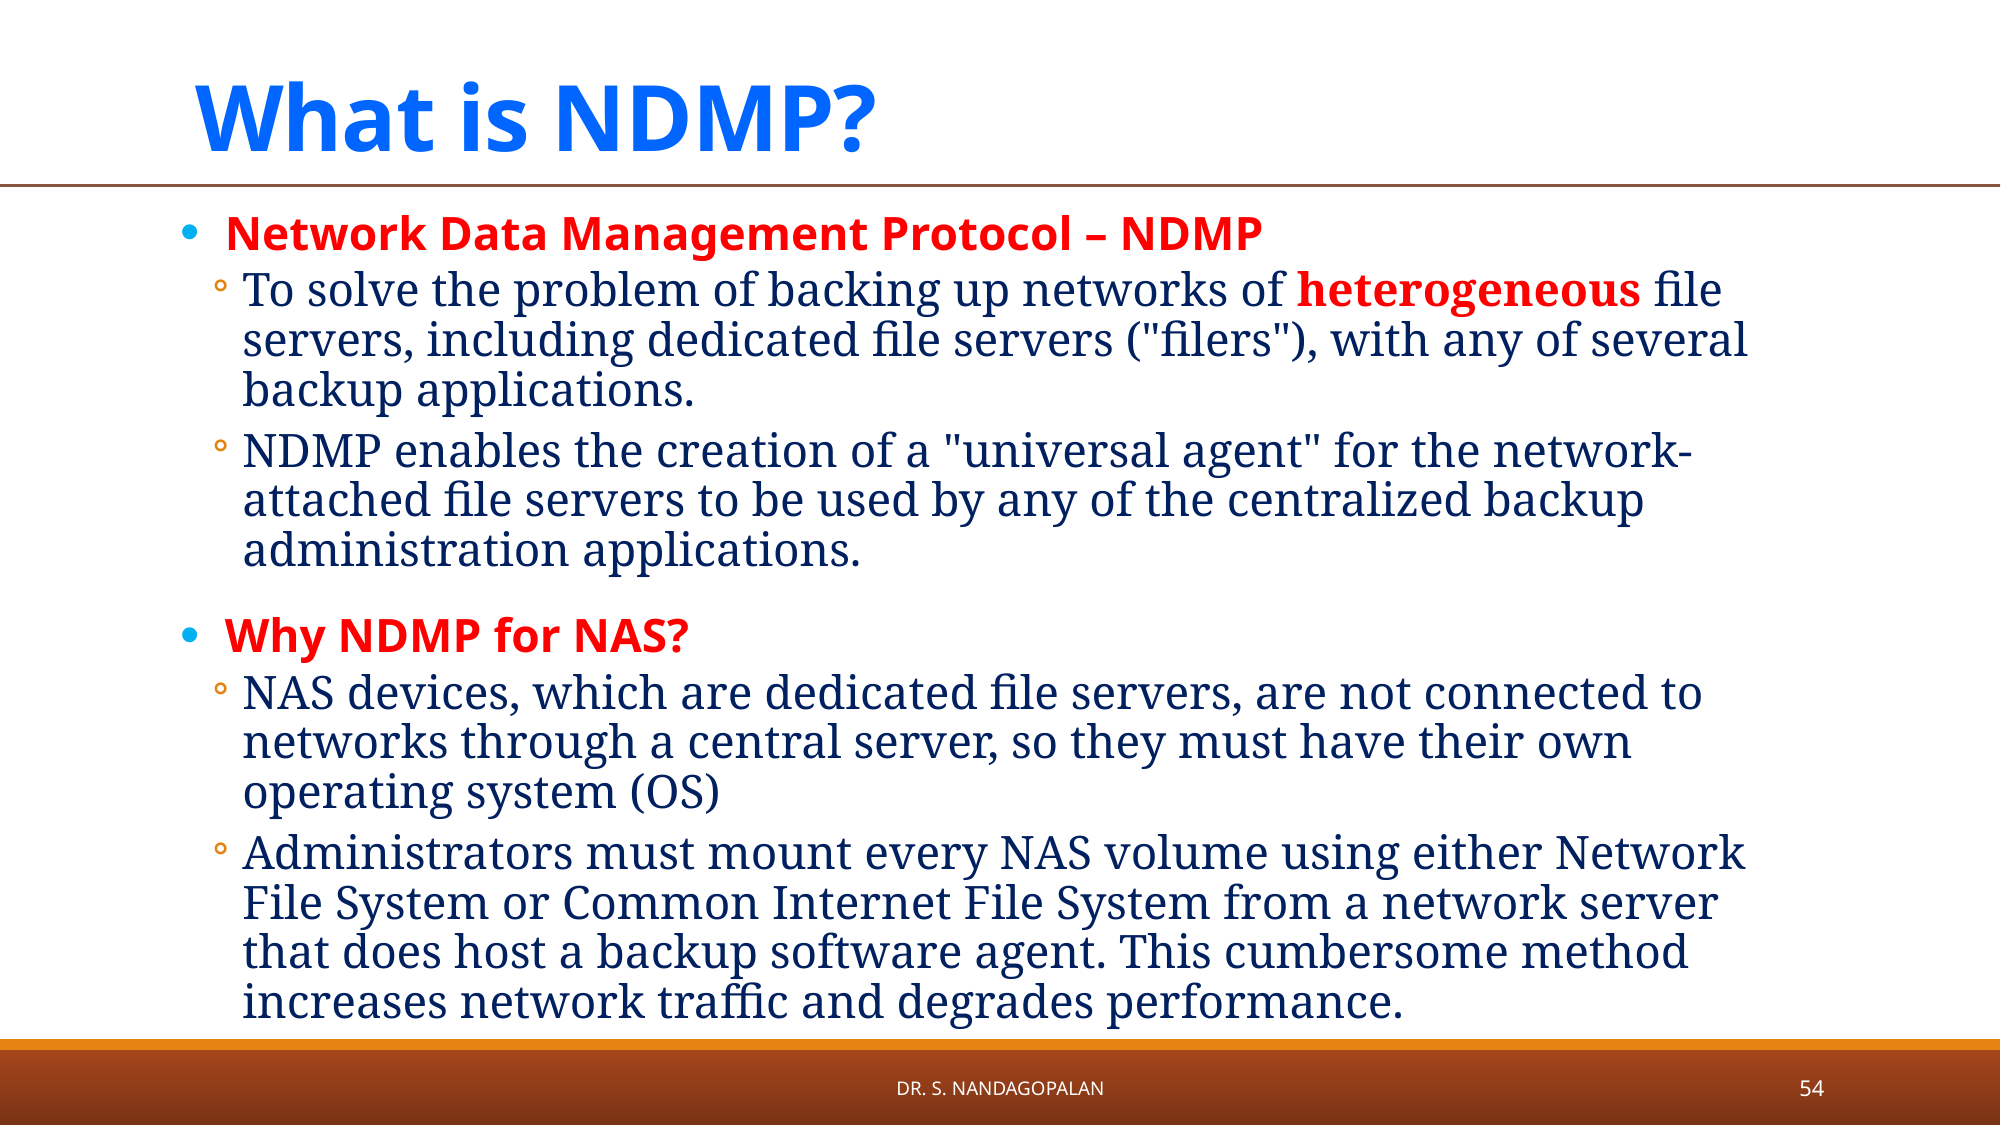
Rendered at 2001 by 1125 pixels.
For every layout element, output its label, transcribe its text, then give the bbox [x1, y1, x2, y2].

title What is NDMP? [180, 47, 1691, 178]
list Network Data Management Protocol – NDMP To solve the problem of backing up networks of heterogeneous file servers, including dedicated file servers ("filers"), with any of several backup applications. NDMP enables the creation of a "universal agent" for the network- attached file servers to be used by any of the centralized backup administration applications. Why NDMP for NAS? NAS devices, which are dedicated file servers, are not connected to networks through a central server, so they must have their own operating system (OS) Administrators must mount every NAS volume using either Network File System or Common Internet File System from a network server that does host a backup software agent. This cumbersome method increases network traffic and degrades performance. [180, 196, 1752, 1060]
slide_number 54 [1624, 1059, 1840, 1120]
footer Dr. S. Nandagopalan [604, 1059, 1396, 1120]
